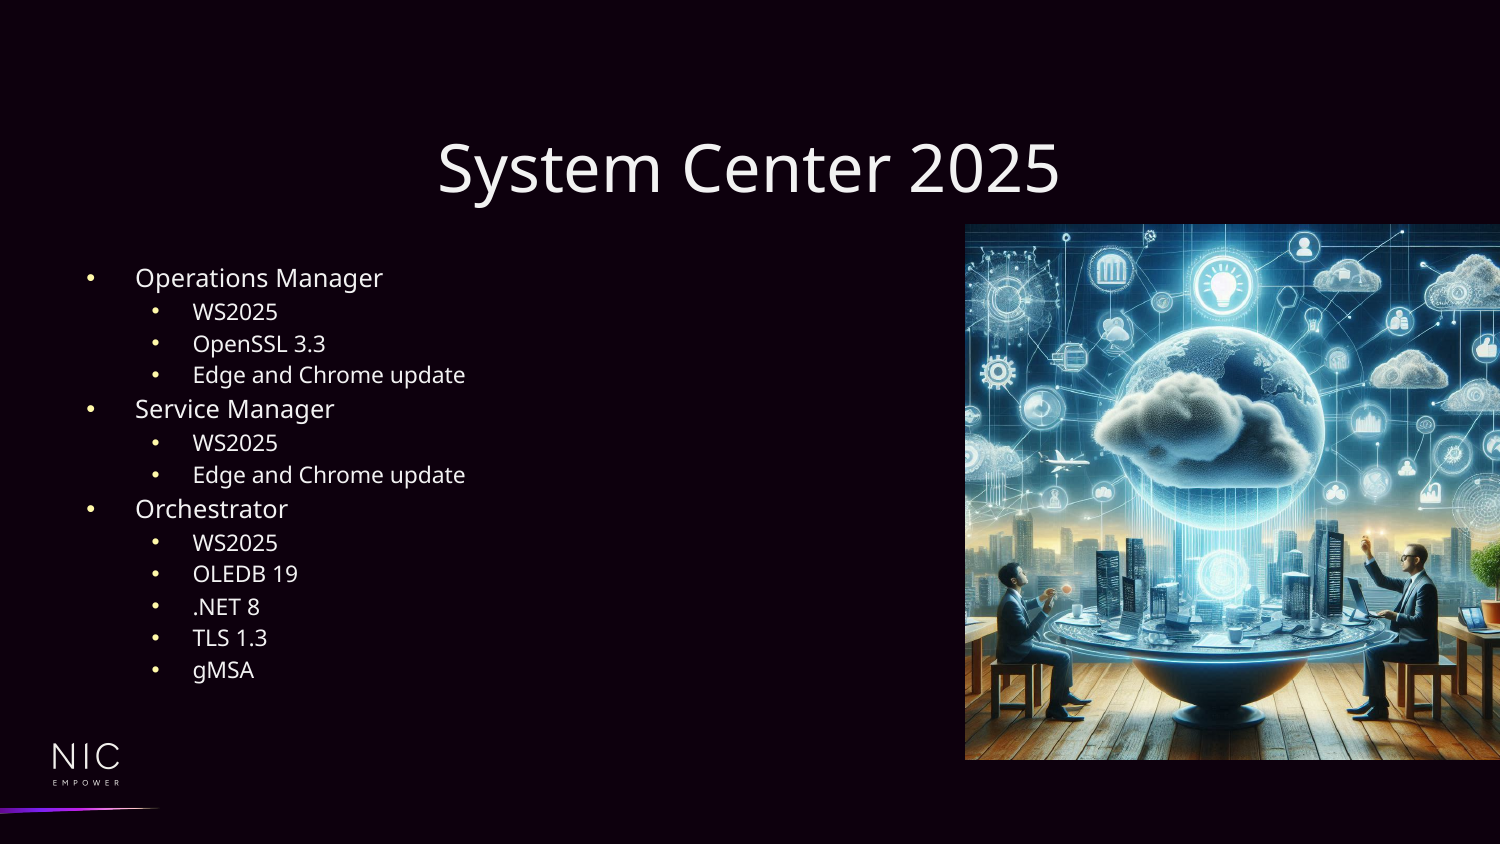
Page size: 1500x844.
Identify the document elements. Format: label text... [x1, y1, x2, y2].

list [964, 224, 1500, 761]
list Operations Manager WS2025 OpenSSL 3.3 Edge and Chrome update Service Manager WS2025 Edge and Chrome update Orchestrator WS2025 OLEDB 19 .NET 8 TLS 1.3 gMSA [75, 256, 959, 694]
title System Center 2025 [75, 91, 1425, 242]
picture [0, 740, 160, 816]
